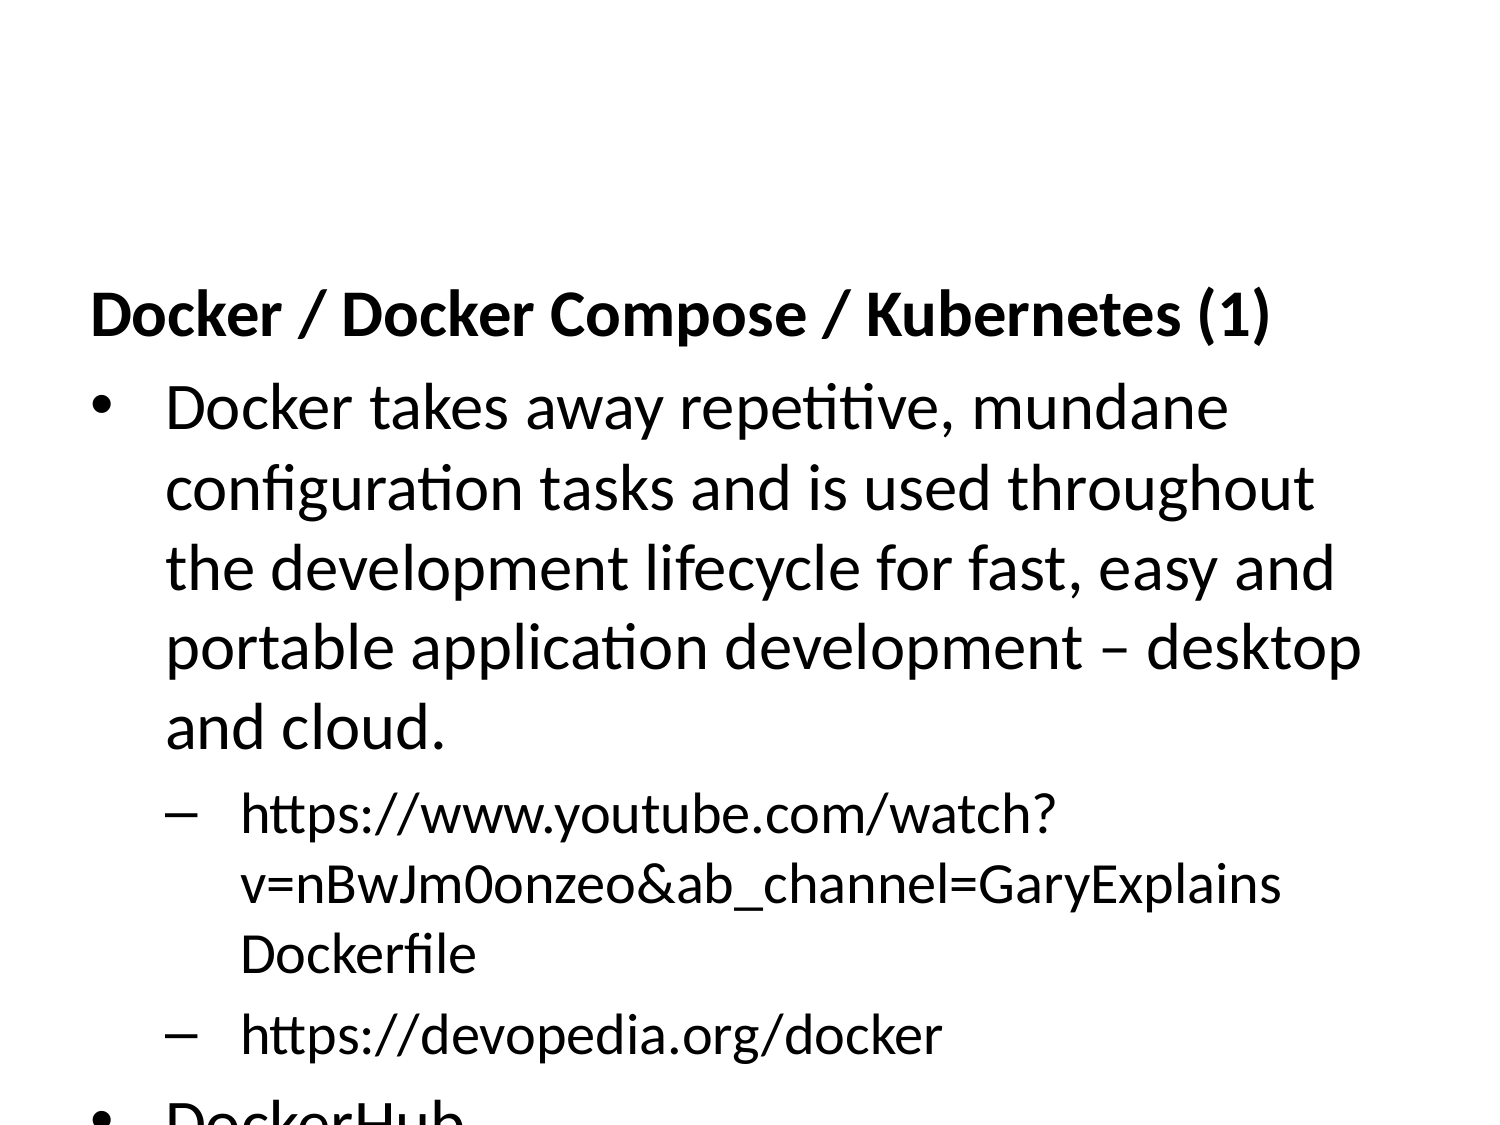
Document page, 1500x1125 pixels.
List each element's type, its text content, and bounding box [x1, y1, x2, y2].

list Docker / Docker Compose / Kubernetes (1) Docker takes away repetitive, mundane configuration tasks and is used throughout the development lifecycle for fast, easy and portable application development – desktop and cloud. https://www.youtube.com/watch?v=nBwJm0onzeo&ab_channel=GaryExplains Dockerfile https://devopedia.org/docker DockerHub Docker Compose Yaml Dockerrun.aws.json (AWS) [75, 262, 1425, 1005]
